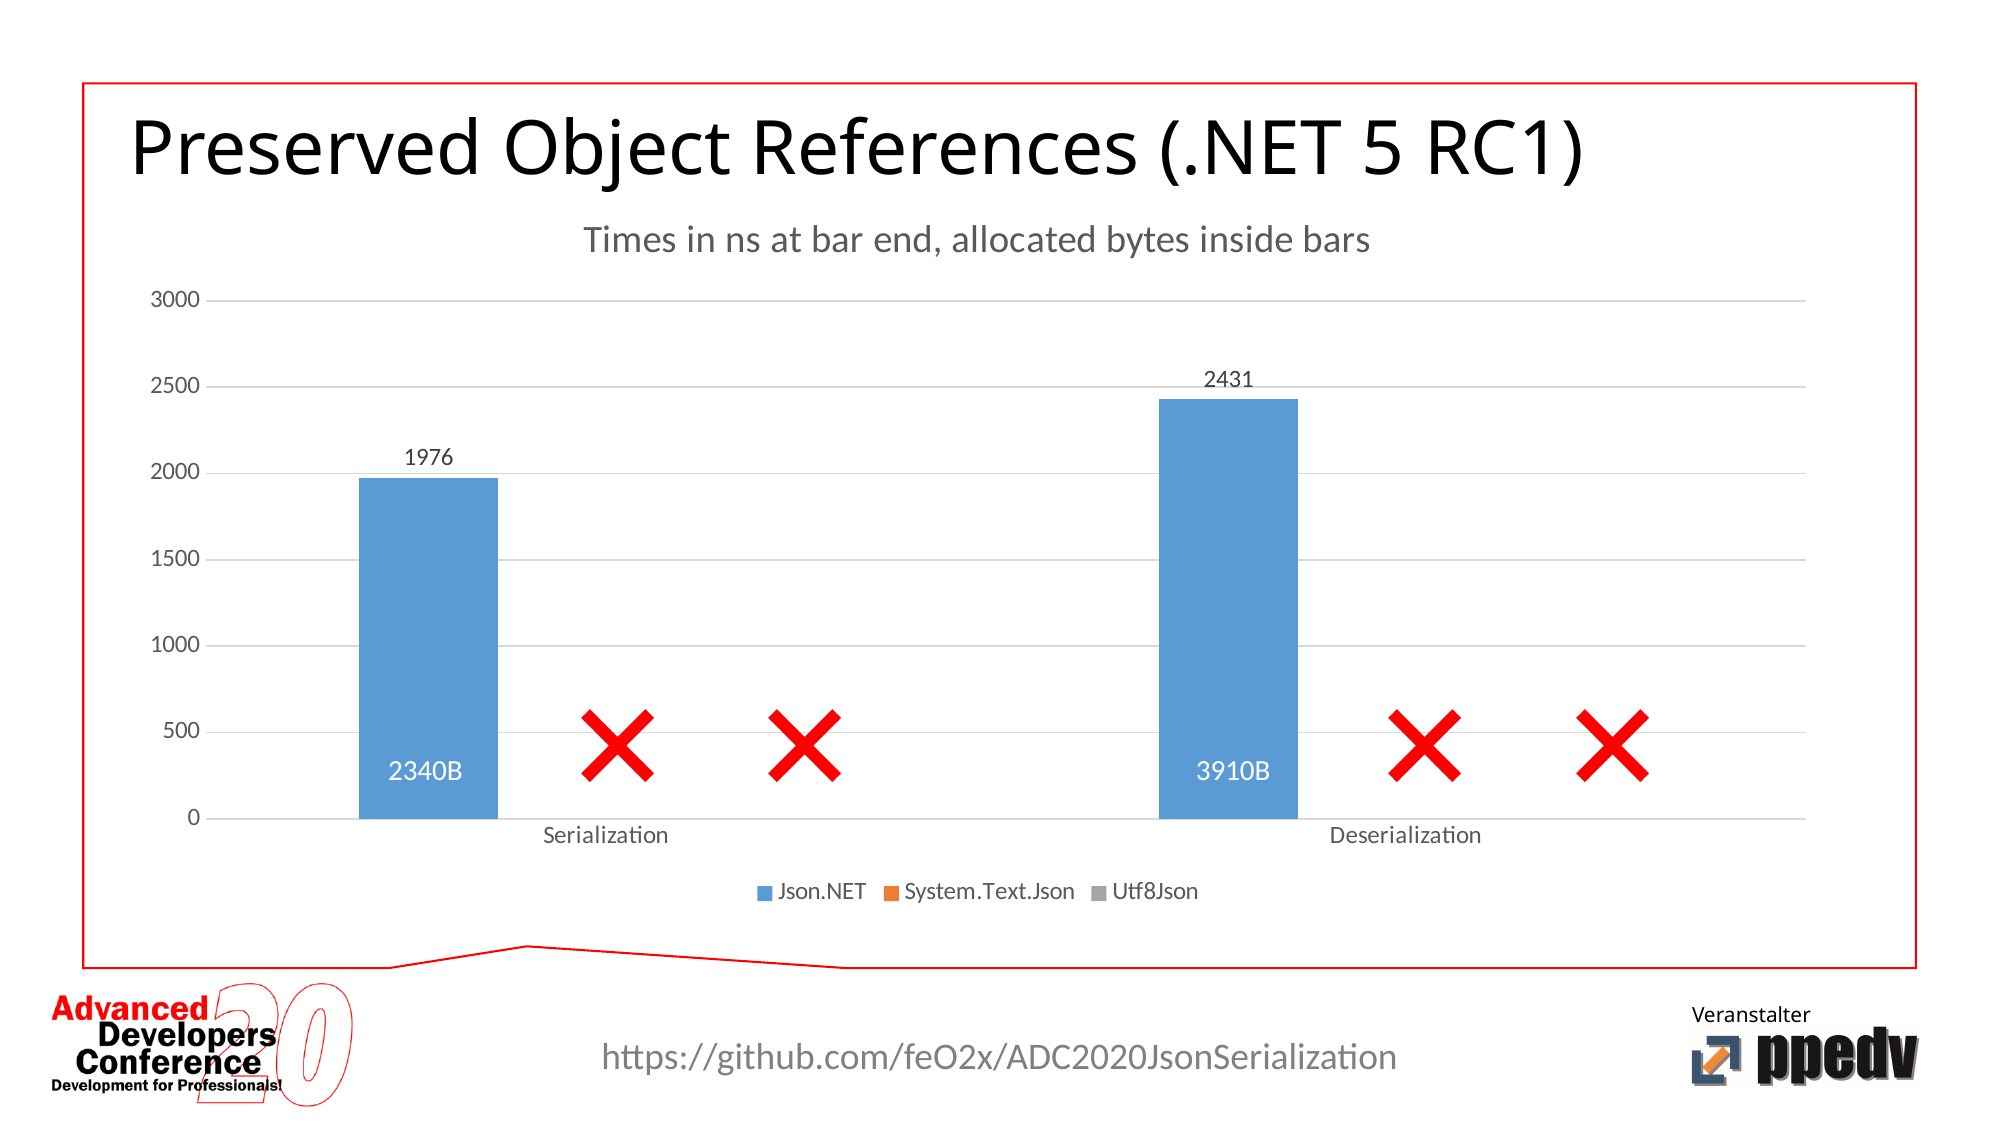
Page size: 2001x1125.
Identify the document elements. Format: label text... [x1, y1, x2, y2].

title Preserved Object References (.NET 5 RC1) [115, 102, 1841, 189]
picture [568, 696, 667, 795]
picture [755, 696, 854, 795]
picture [1689, 1024, 1921, 1089]
chart [115, 189, 1841, 913]
picture [1375, 696, 1474, 795]
picture [42, 976, 355, 1107]
picture [1563, 696, 1662, 795]
